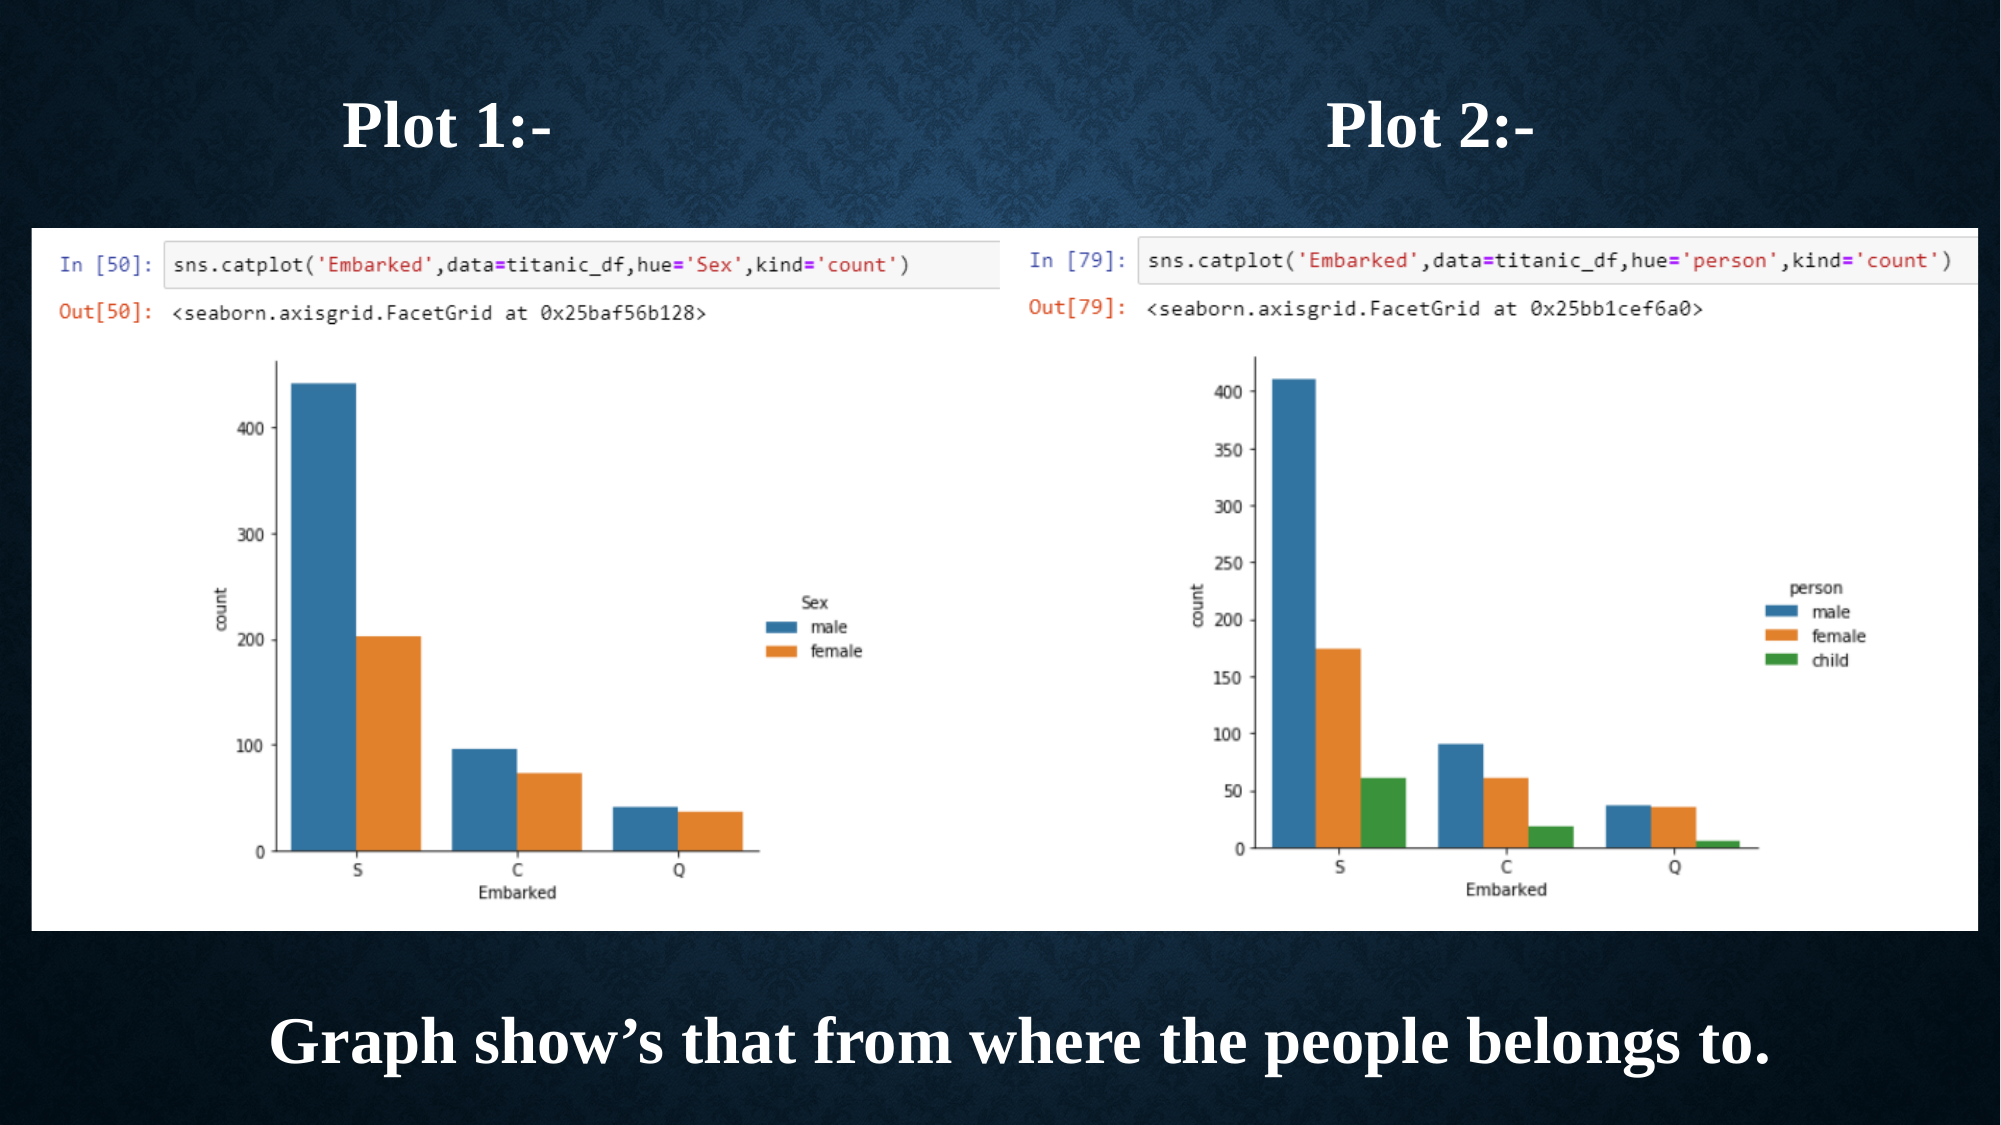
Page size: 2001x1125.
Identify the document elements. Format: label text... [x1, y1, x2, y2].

text_box Plot 1:- [328, 73, 705, 168]
text_box Graph show’s that from where the people belongs to. [130, 989, 1911, 1085]
picture [30, 227, 1979, 931]
text_box Plot 2:- [1311, 73, 1688, 168]
